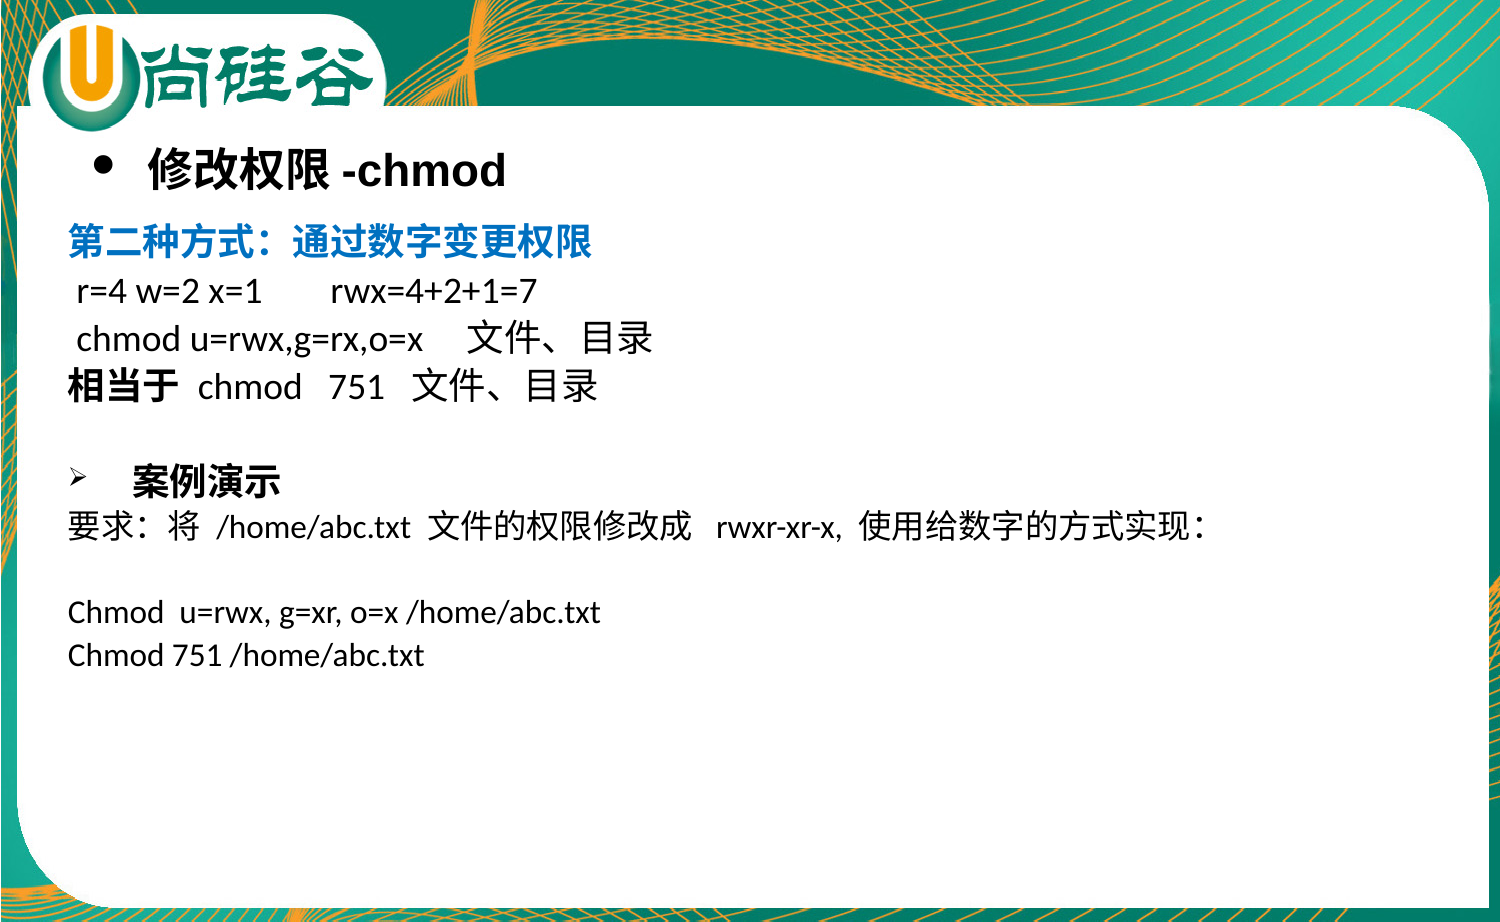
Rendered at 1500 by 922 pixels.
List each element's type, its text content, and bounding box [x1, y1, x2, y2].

text_box 第二种方式：通过数字变更权限 r=4 w=2 x=1 rwx=4+2+1=7 chmod u=rwx,g=rx,o=x 文件、目录 相当于 chmod 751 文件、目录 案例演示 要求：将 /home/abc.txt 文件的权限修改成 rwxr-xr-x, 使用给数字的方式实现： Chmod u=rwx, g=xr, o=x /home/abc.txt Chmod 751 /home/abc.txt [53, 215, 1471, 724]
text_box 修改权限-chmod [76, 139, 1270, 204]
picture [0, 0, 1500, 922]
